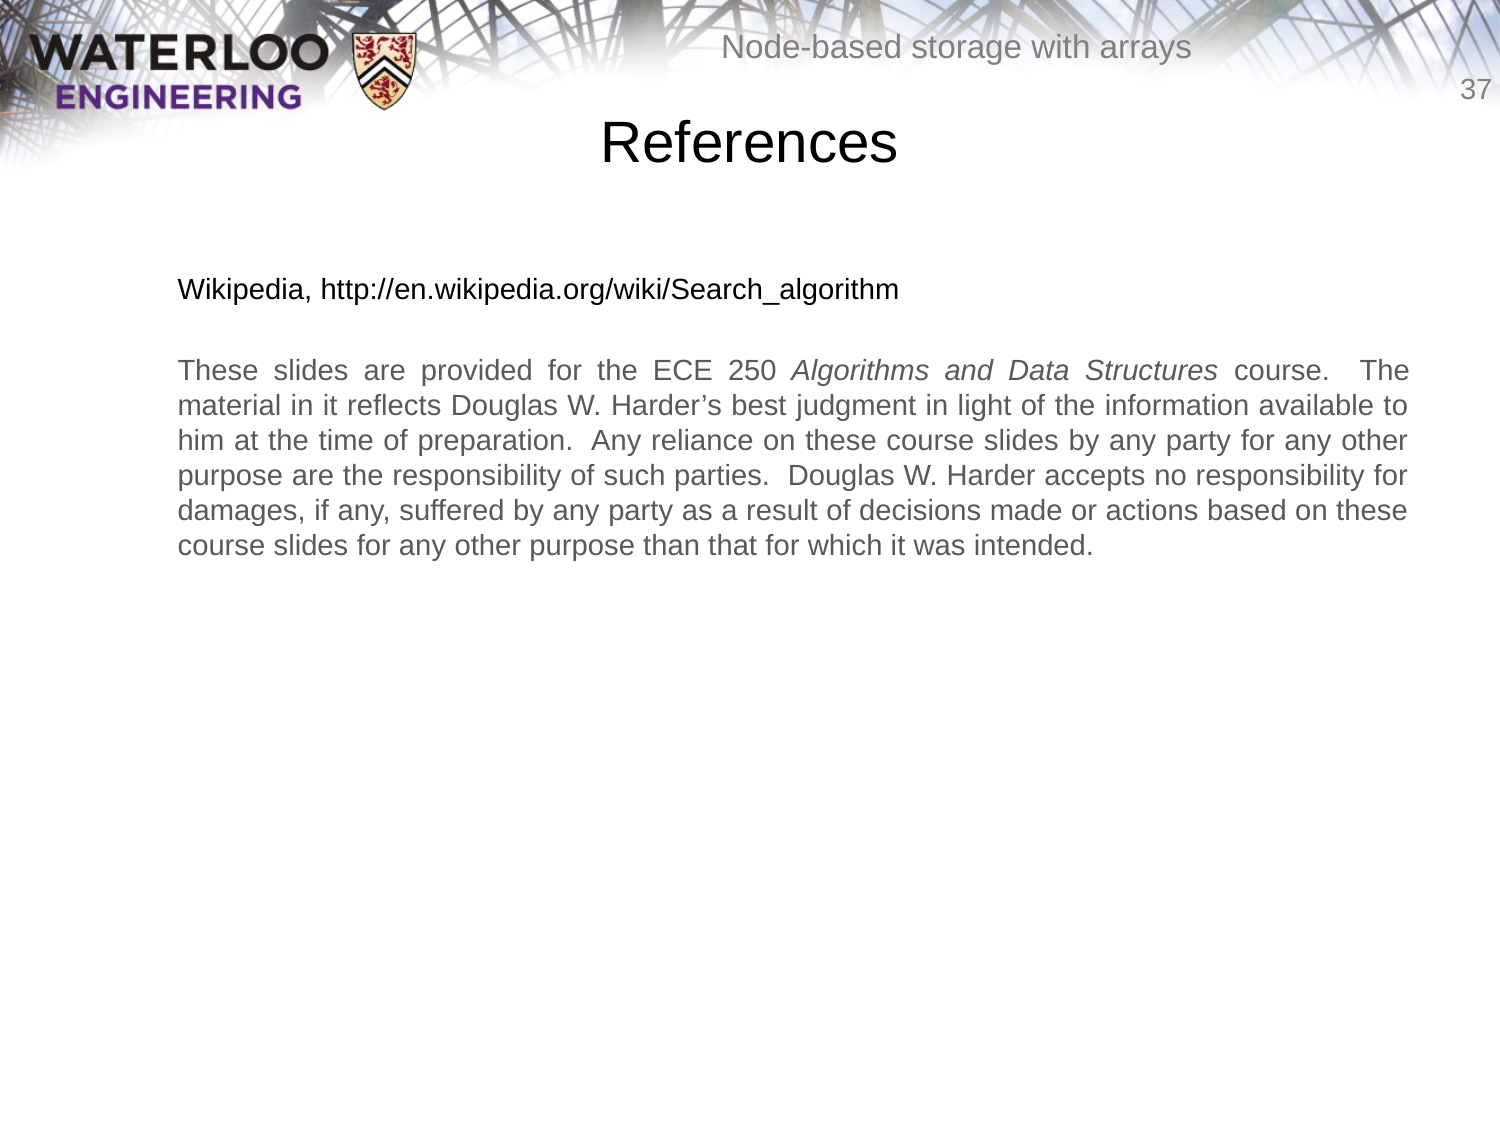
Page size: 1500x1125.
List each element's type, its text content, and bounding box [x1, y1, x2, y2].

title References [74, 44, 1426, 233]
list Wikipedia, http://en.wikipedia.org/wiki/Search_algorithm These slides are provided for the ECE 250 Algorithms and Data Structures course. The material in it reflects Douglas W. Harder’s best judgment in light of the information available to him at the time of preparation. Any reliance on these course slides by any party for any other purpose are the responsibility of such parties. Douglas W. Harder accepts no responsibility for damages, if any, suffered by any party as a result of decisions made or actions based on these course slides for any other purpose than that for which it was intended. [74, 262, 1426, 1006]
picture [0, 0, 1500, 1125]
